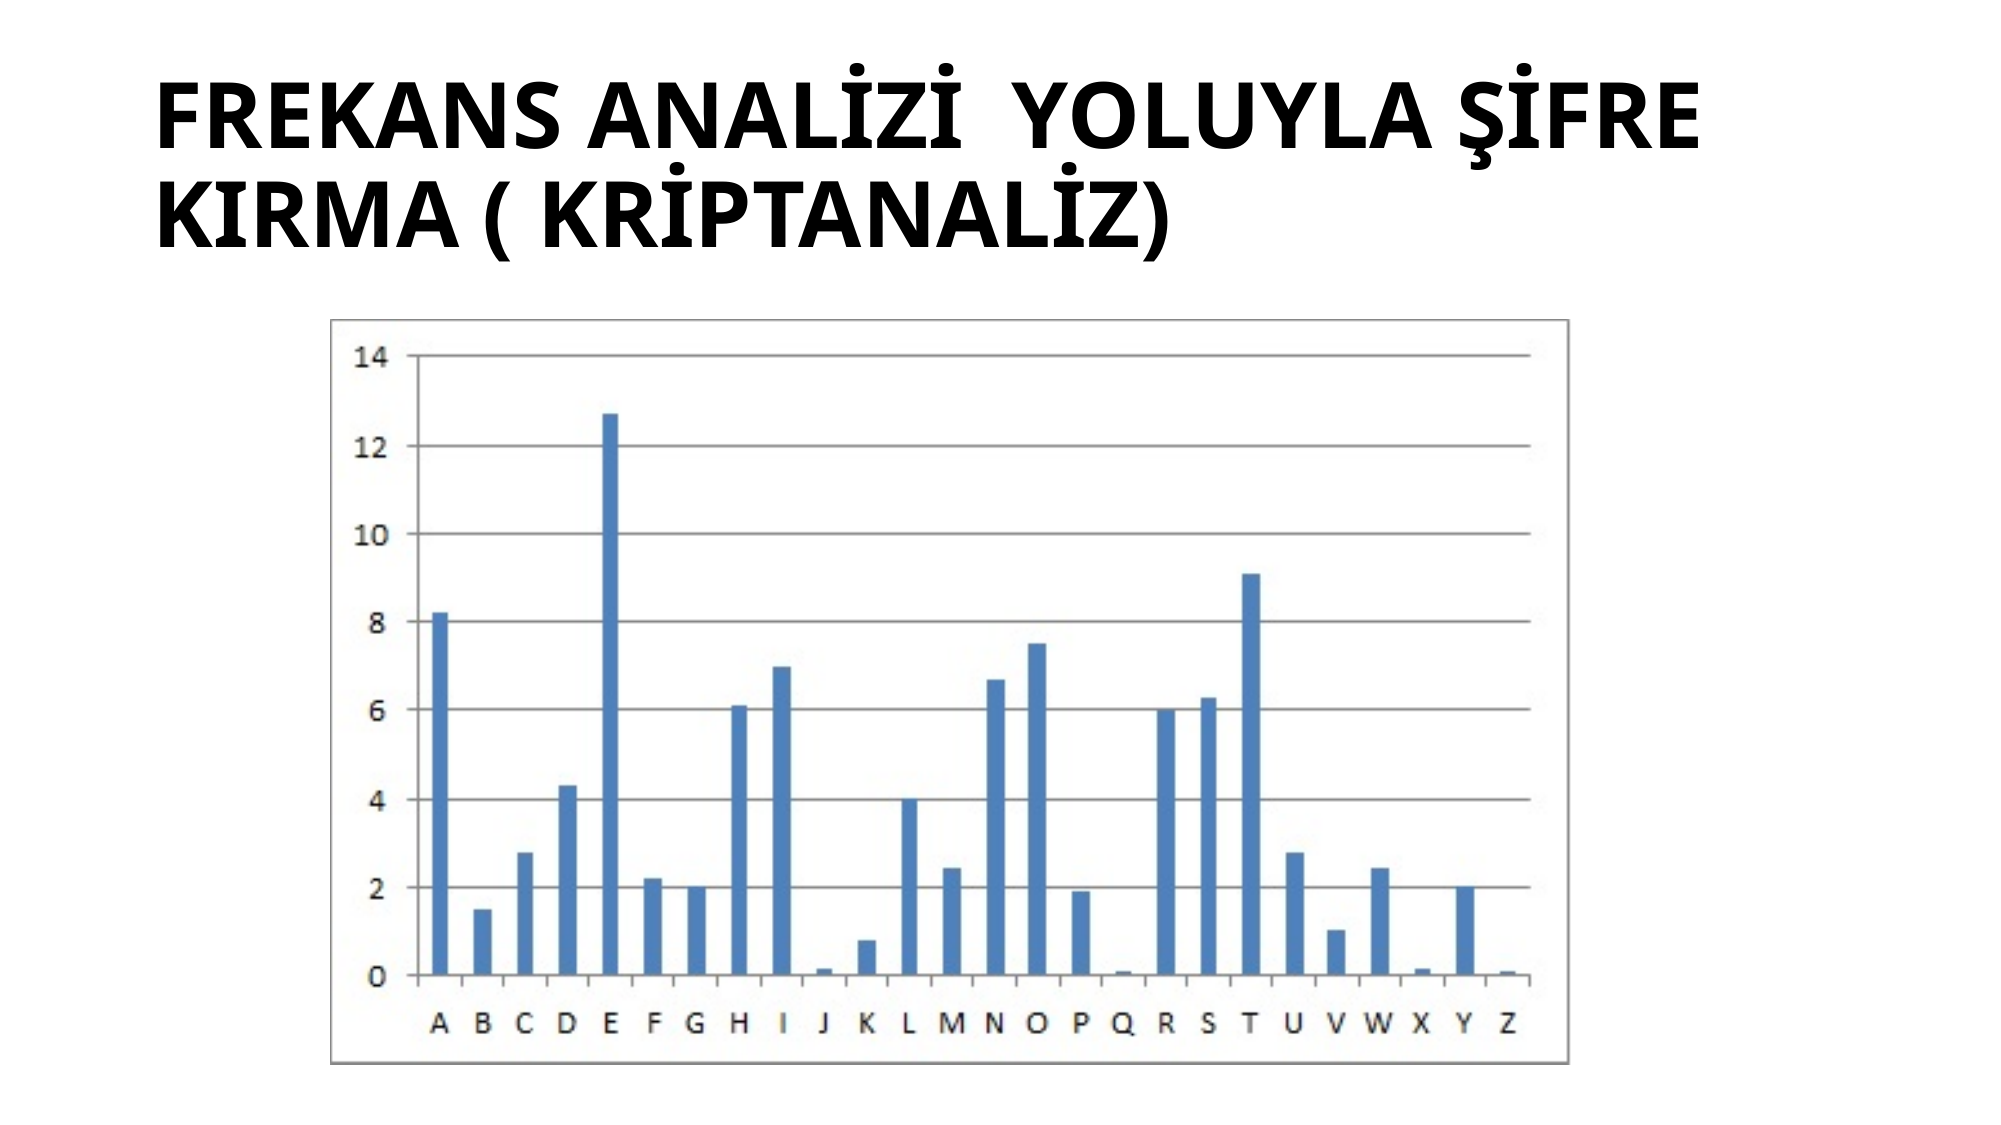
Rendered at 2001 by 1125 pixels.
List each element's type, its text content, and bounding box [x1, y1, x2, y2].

title FREKANS ANALİZİ YOLUYLA ŞİFRE KIRMA ( KRİPTANALİZ) [137, 59, 1863, 278]
picture [329, 319, 1573, 1065]
